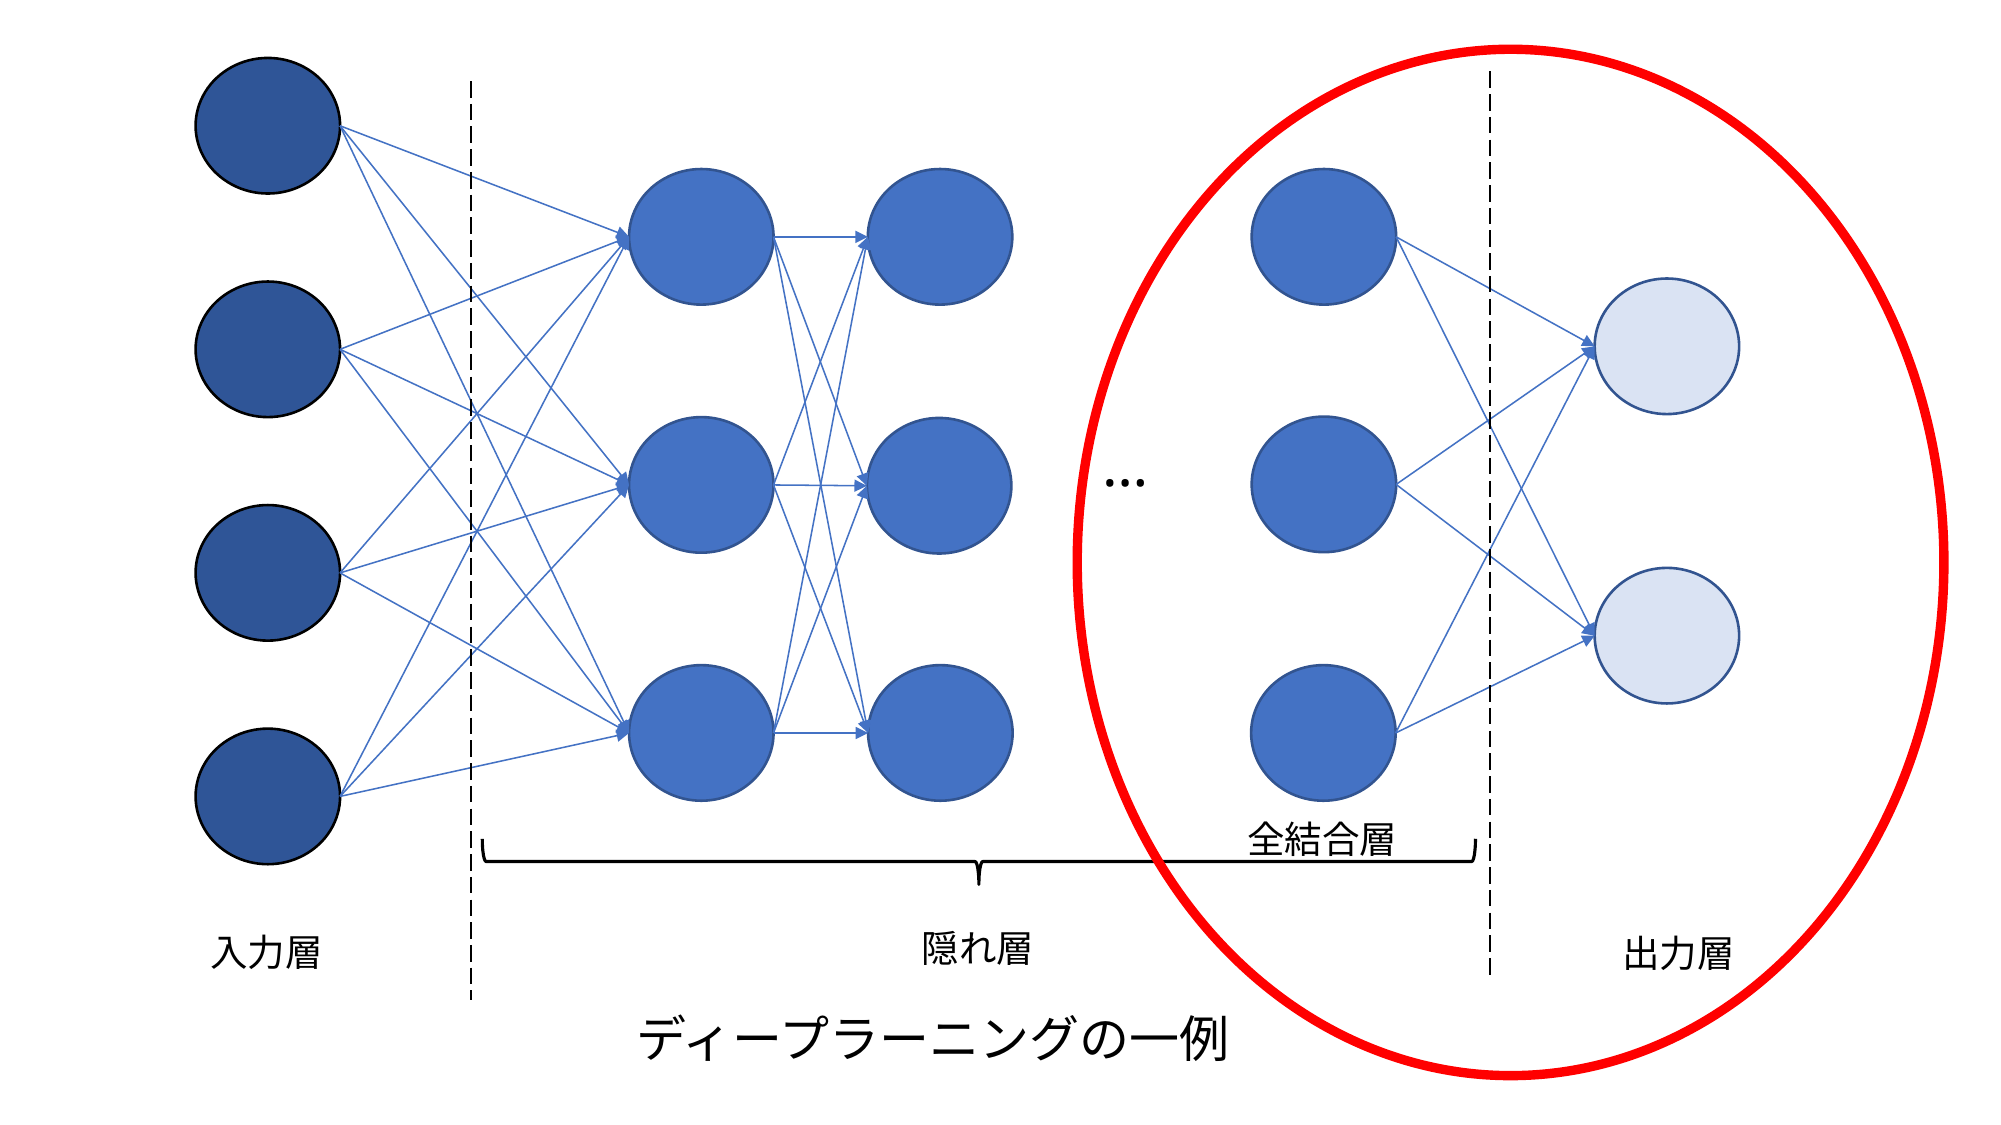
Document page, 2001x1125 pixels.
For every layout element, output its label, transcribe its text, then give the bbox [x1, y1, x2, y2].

text_box [1449, 47, 1572, 53]
text_box [1768, 147, 1946, 978]
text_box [195, 57, 1762, 1001]
text_box [1294, 1009, 1727, 1077]
text_box ディープラーニングの一例 [566, 1009, 1299, 1075]
